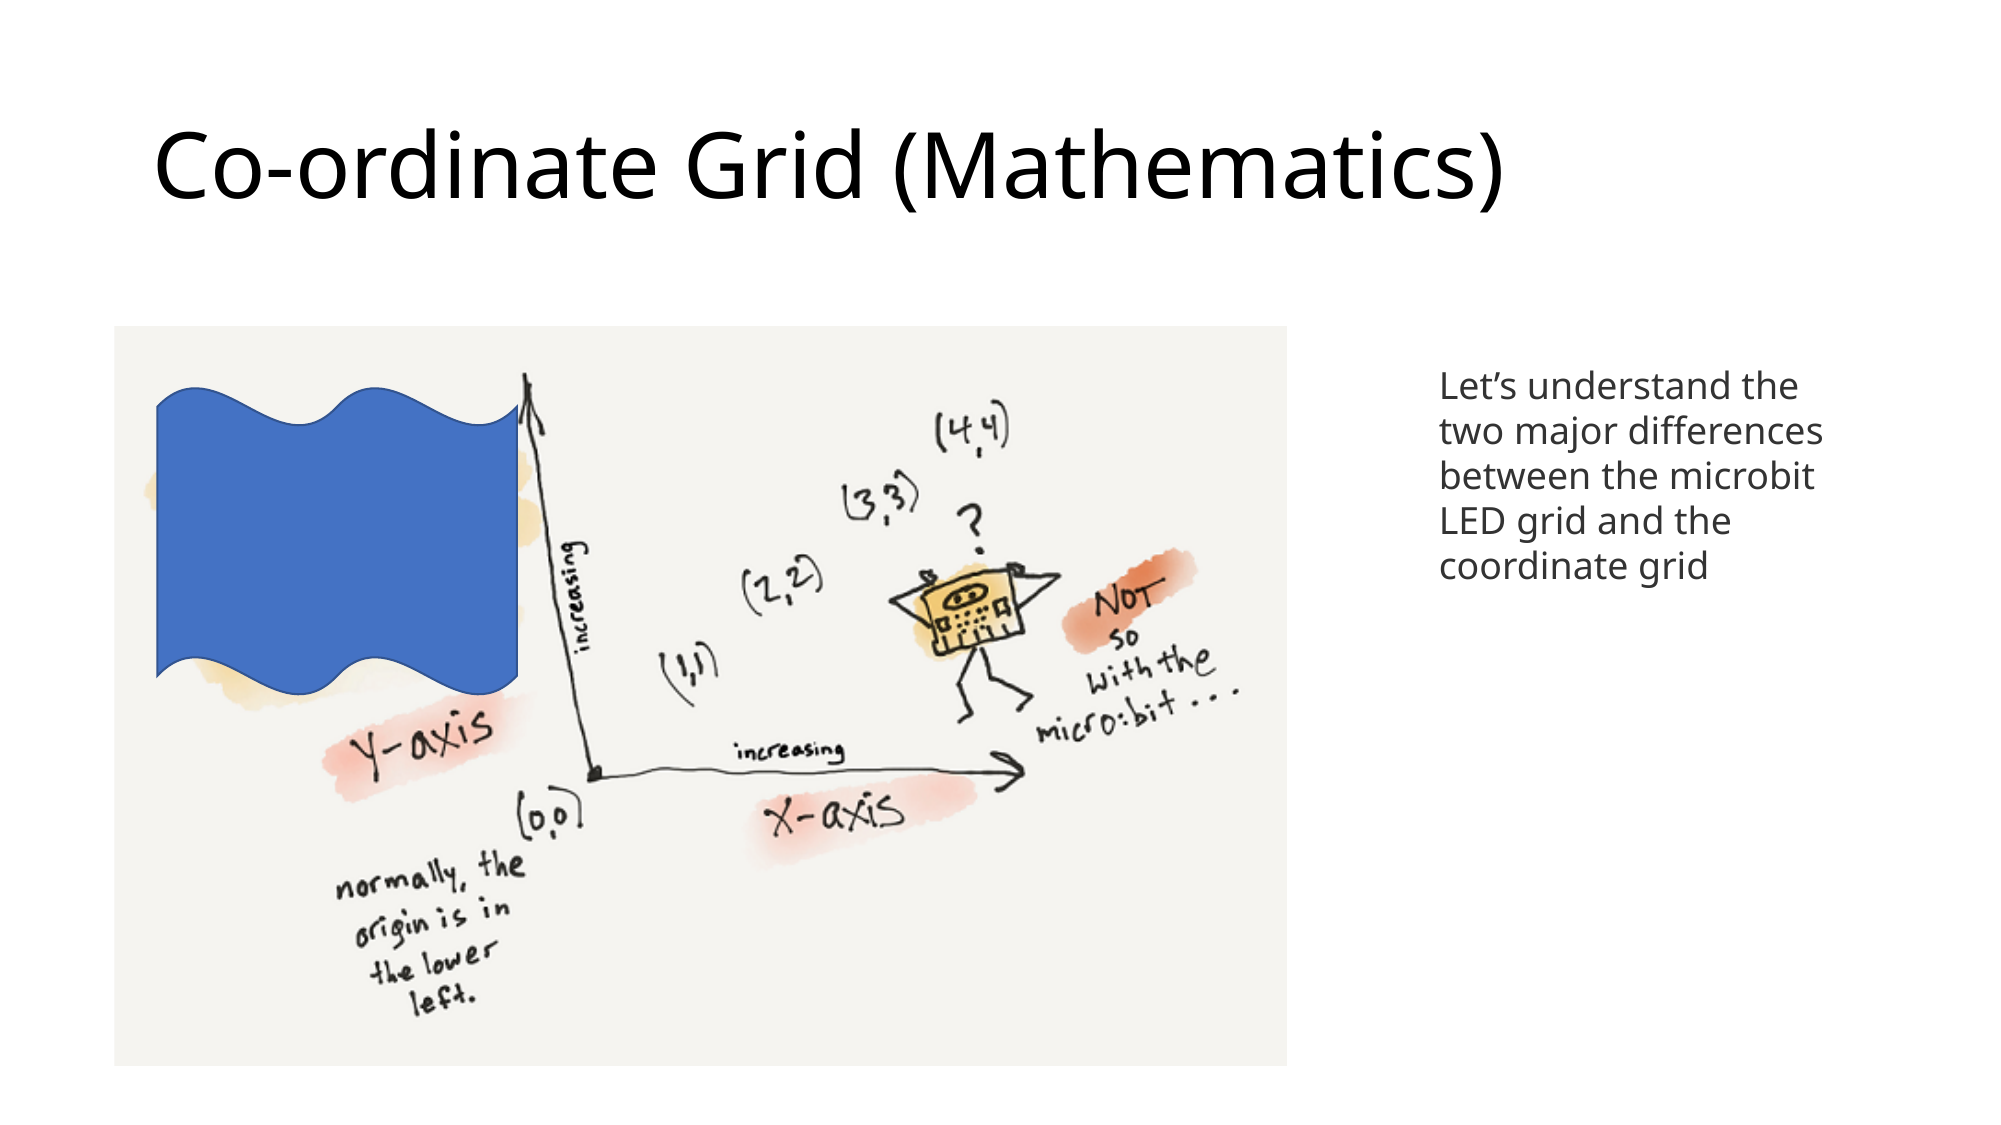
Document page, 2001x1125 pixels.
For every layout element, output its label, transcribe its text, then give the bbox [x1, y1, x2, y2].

title Co-ordinate Grid (Mathematics) [137, 59, 1863, 278]
picture [114, 324, 1299, 1066]
text_box Let’s understand the two major differences between the microbit LED grid and the coordinate grid [1423, 354, 1840, 594]
